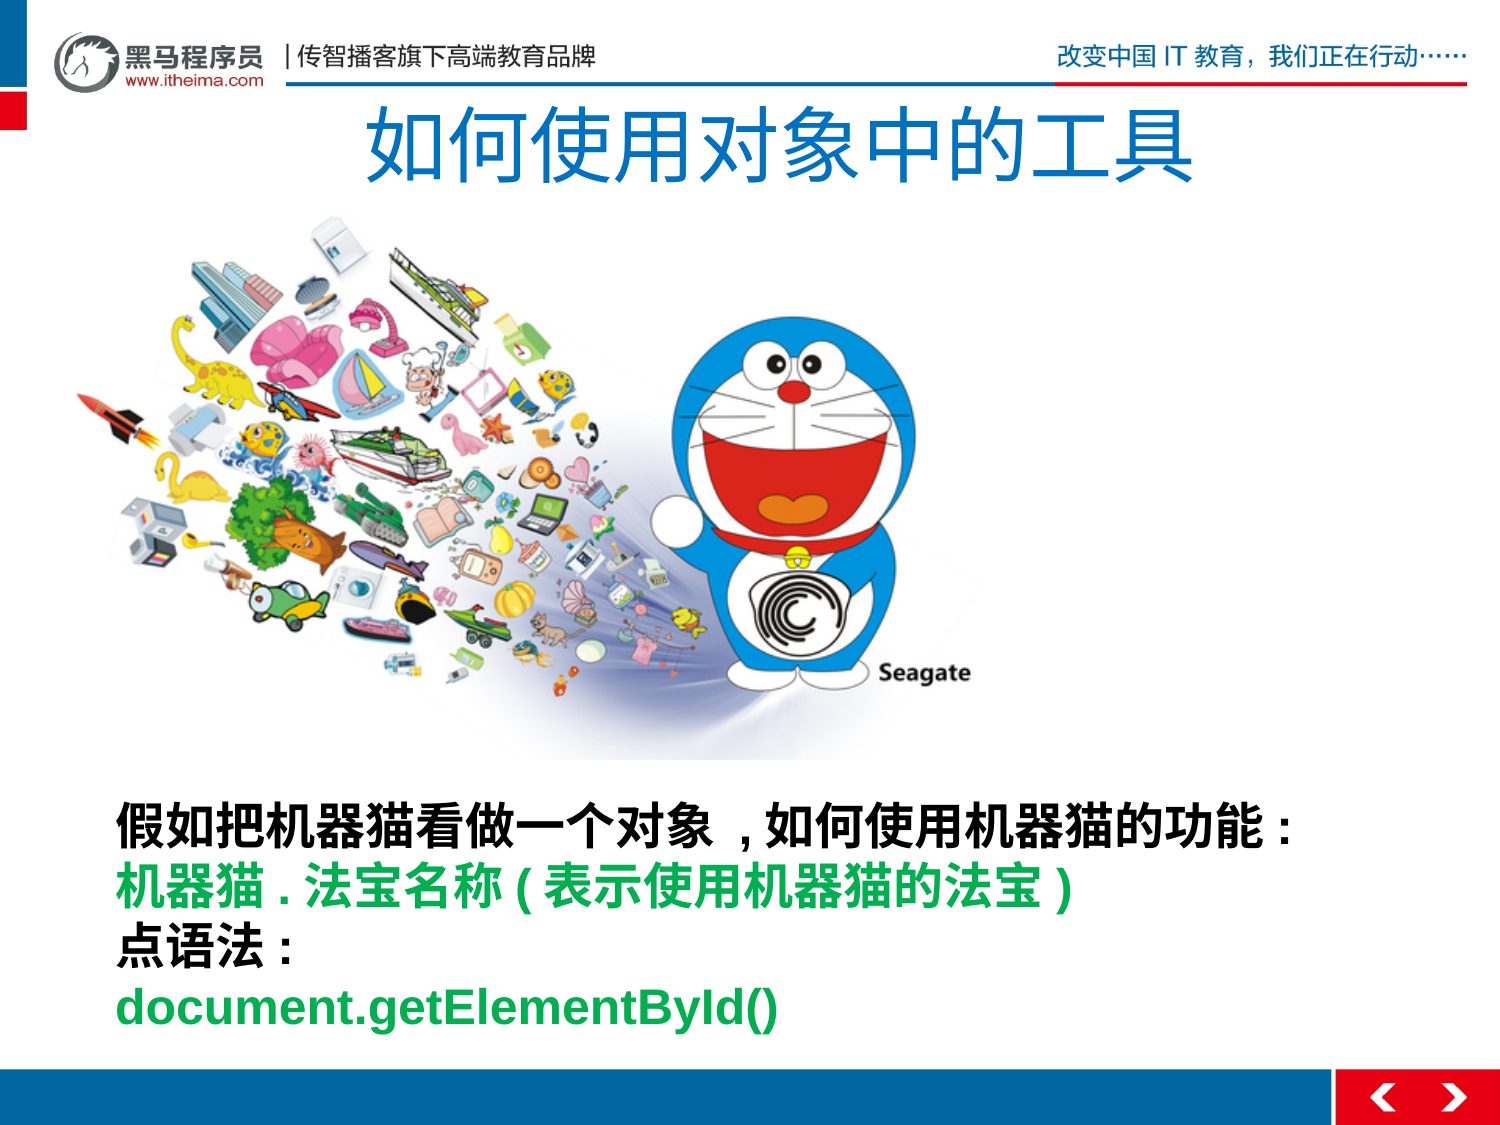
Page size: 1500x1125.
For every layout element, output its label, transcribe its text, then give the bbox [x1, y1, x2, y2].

title 如何使用对象中的工具 [312, 78, 1246, 209]
text_box 假如把机器猫看做一个对象 ,如何使用机器猫的功能: 机器猫.法宝名称(表示使用机器猫的法宝) 点语法: document.getElementById() [100, 786, 1412, 1042]
picture [0, 0, 1500, 1125]
slide_number [75, 1042, 425, 1103]
